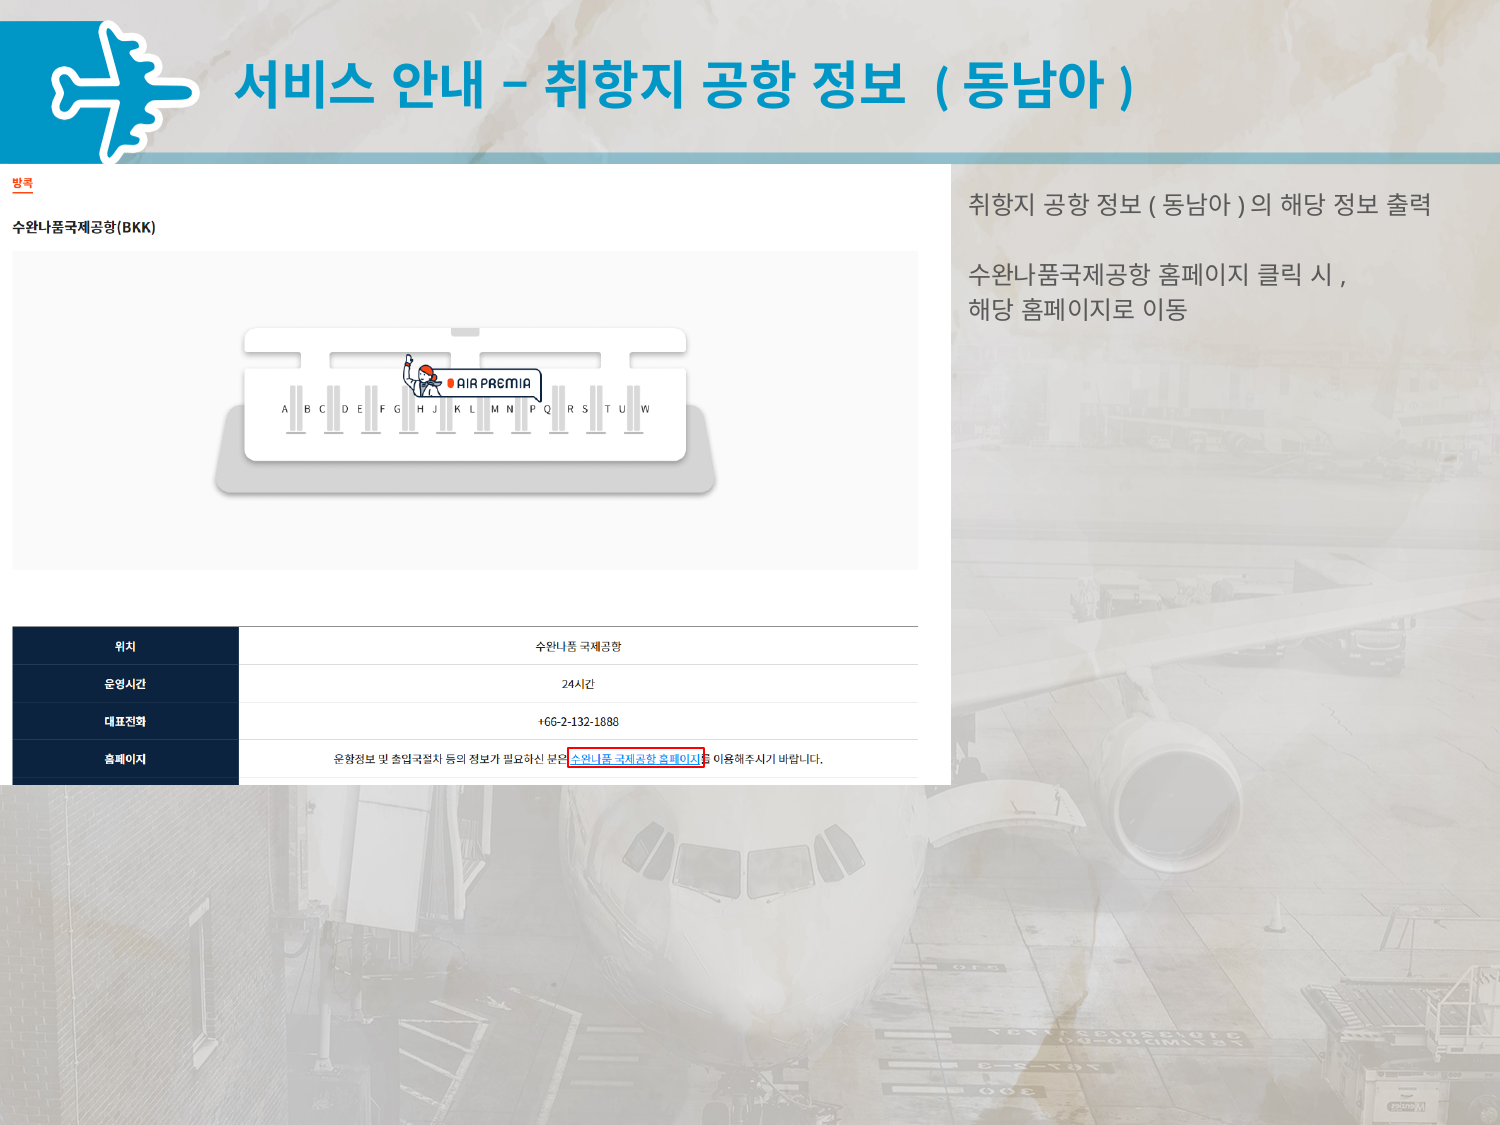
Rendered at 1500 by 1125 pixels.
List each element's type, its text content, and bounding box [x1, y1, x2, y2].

title 서비스 안내 – 취항지 공항 정보 (동남아) [218, 18, 1444, 150]
list 취항지 공항 정보(동남아)의 해당 정보 출력 수완나품국제공항 홈페이지 클릭 시, 해당 홈페이지로 이동 [956, 182, 1500, 362]
picture [0, 0, 1500, 1125]
